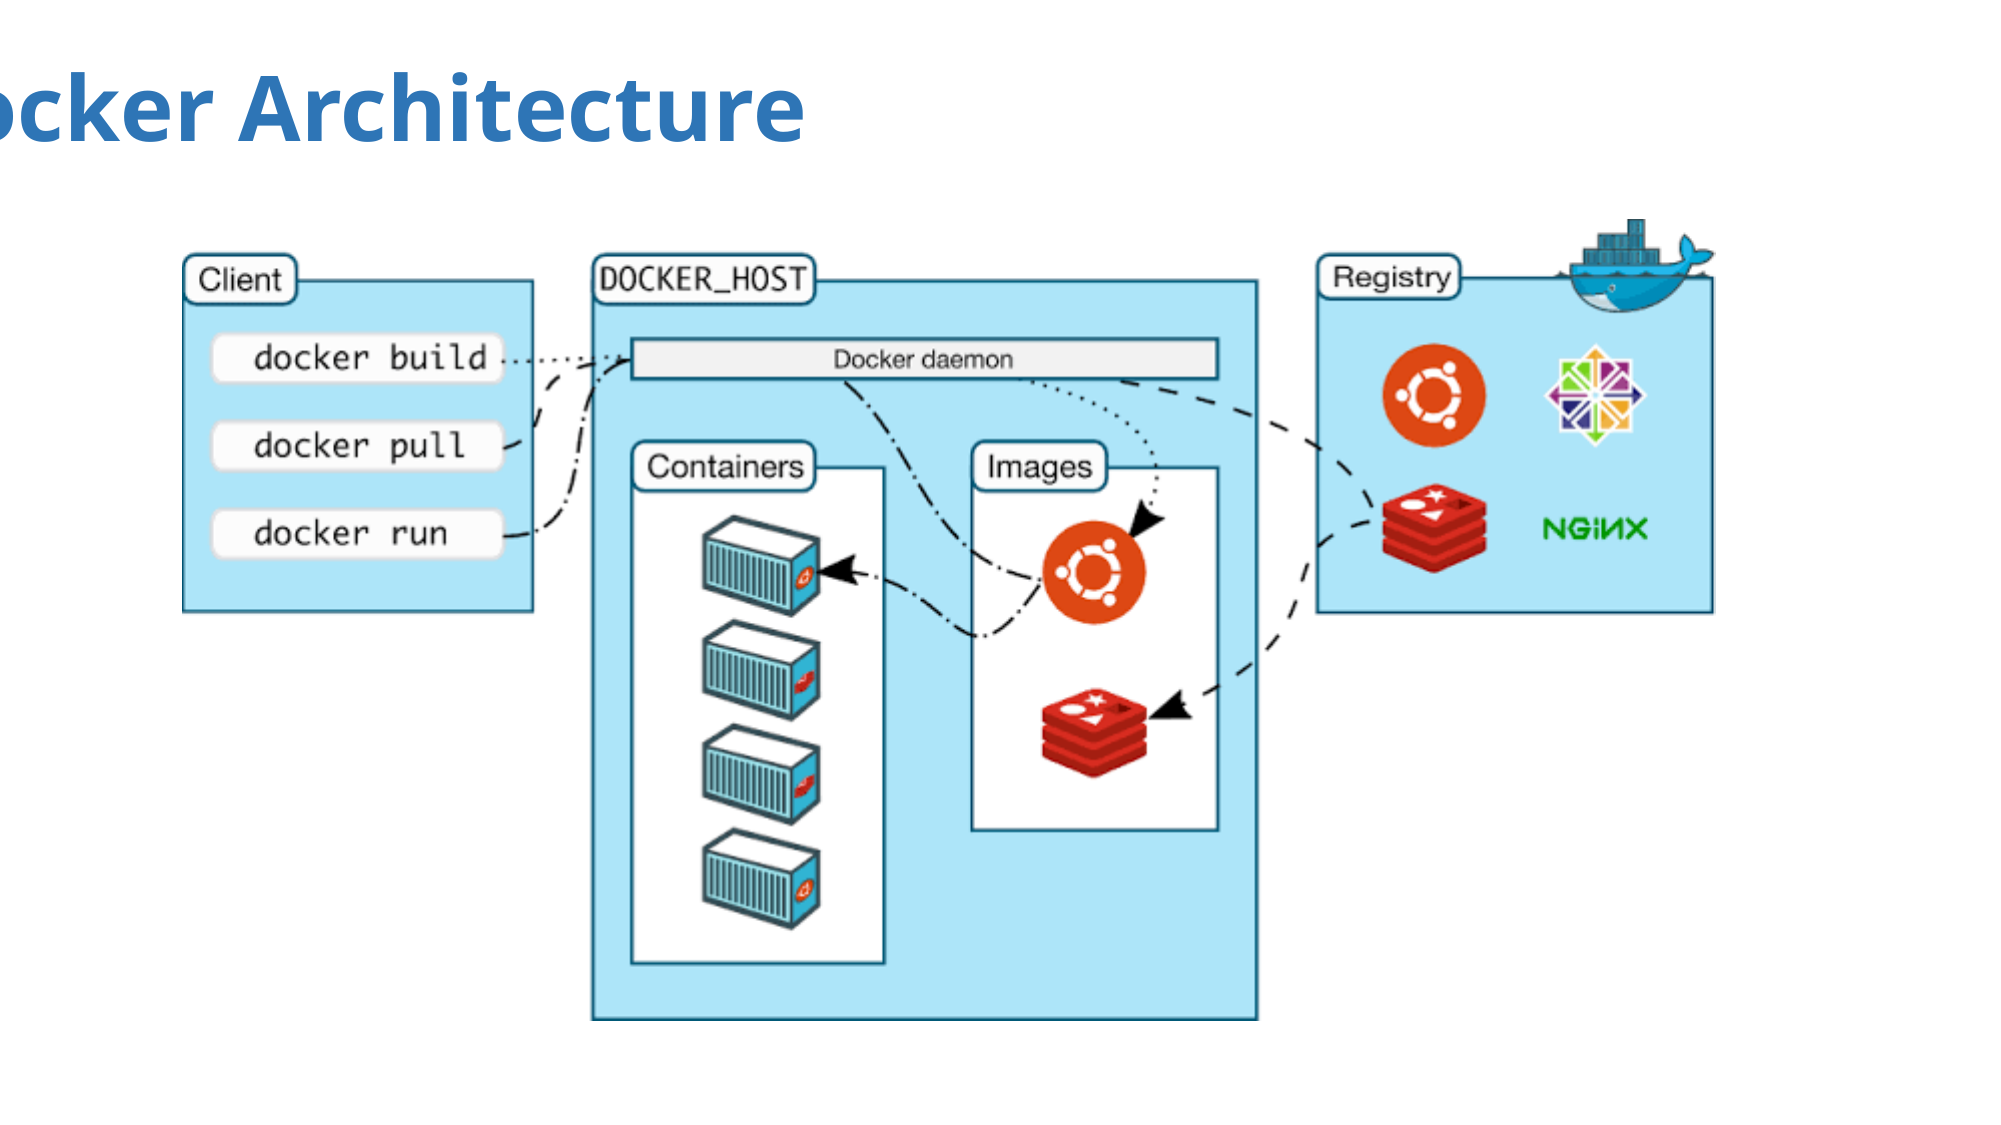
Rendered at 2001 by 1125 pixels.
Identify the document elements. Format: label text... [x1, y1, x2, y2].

picture [182, 219, 1716, 1021]
title Docker Architecture [0, 56, 939, 170]
